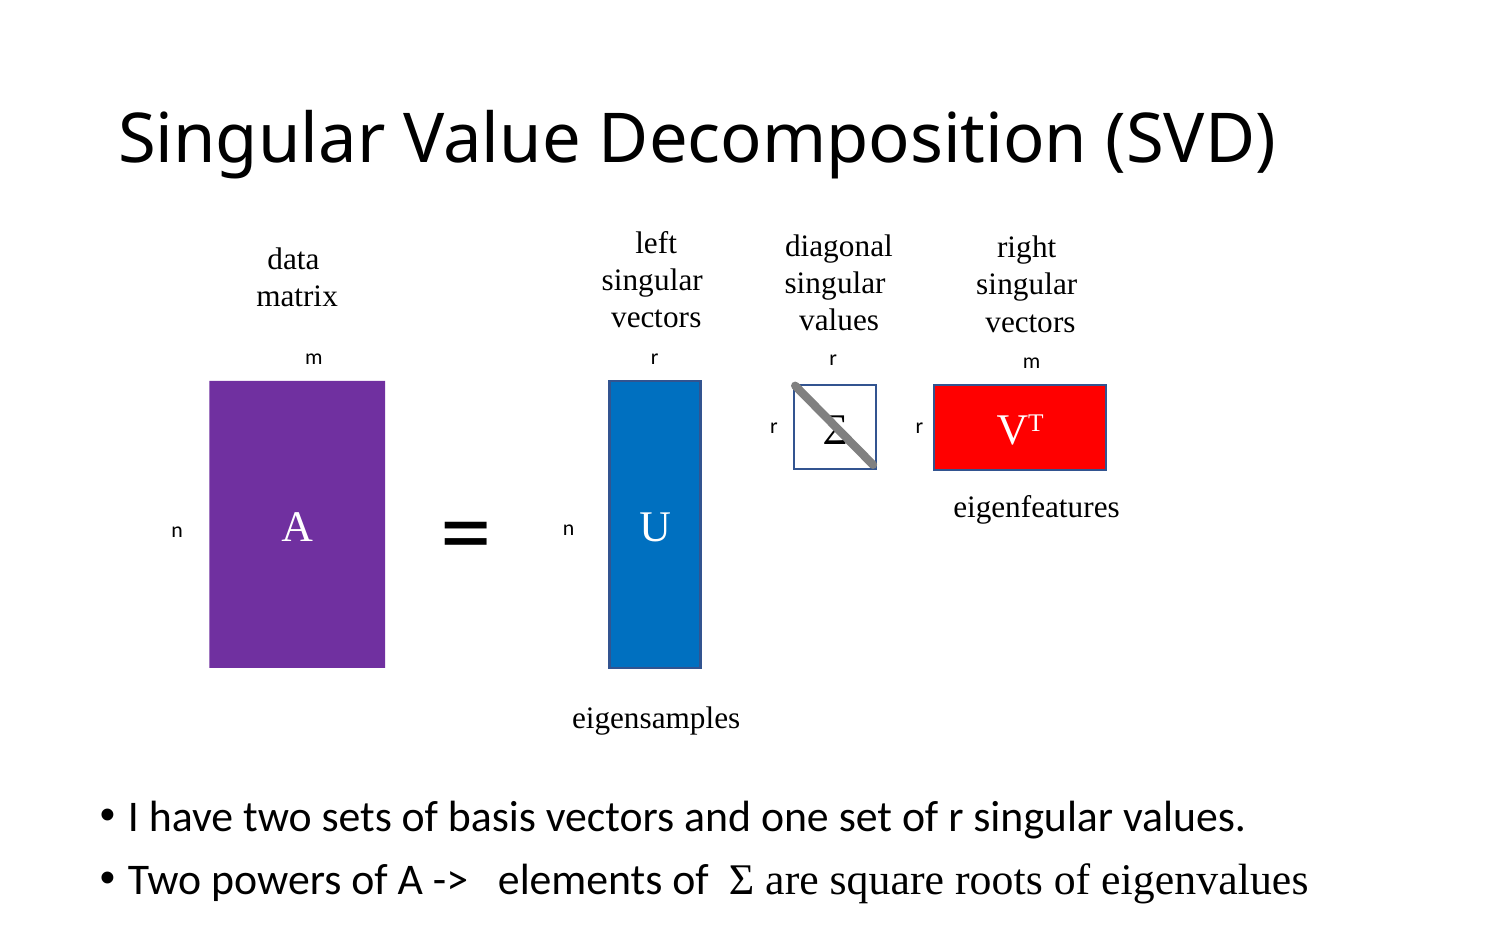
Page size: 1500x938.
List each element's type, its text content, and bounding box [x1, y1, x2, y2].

text_box Σ [793, 391, 877, 470]
list I have two sets of basis vectors and one set of r singular values. Two powers of A -> elements of Σ are square roots of eigenvalues [84, 786, 1416, 938]
text_box r [636, 342, 674, 377]
text_box m [1008, 346, 1054, 381]
text_box n [156, 508, 198, 550]
text_box r [892, 404, 947, 446]
title Singular Value Decomposition (SVD) [103, 49, 1397, 232]
text_box U [608, 380, 702, 669]
text_box VT [933, 384, 1107, 471]
text_box r [822, 345, 844, 378]
text_box r [765, 404, 783, 446]
text_box n [548, 506, 590, 548]
text_box data matrix [241, 230, 353, 321]
text_box right singular vectors [961, 218, 1101, 346]
text_box Σ [801, 384, 877, 461]
text_box eigensamples [557, 690, 756, 743]
text_box A [208, 380, 386, 669]
text_box diagonal singular values [769, 217, 909, 345]
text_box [795, 385, 873, 465]
text_box eigenfeatures [938, 479, 1135, 532]
text_box left singular vectors [586, 214, 726, 342]
text_box = [425, 456, 507, 595]
text_box m [290, 335, 322, 377]
